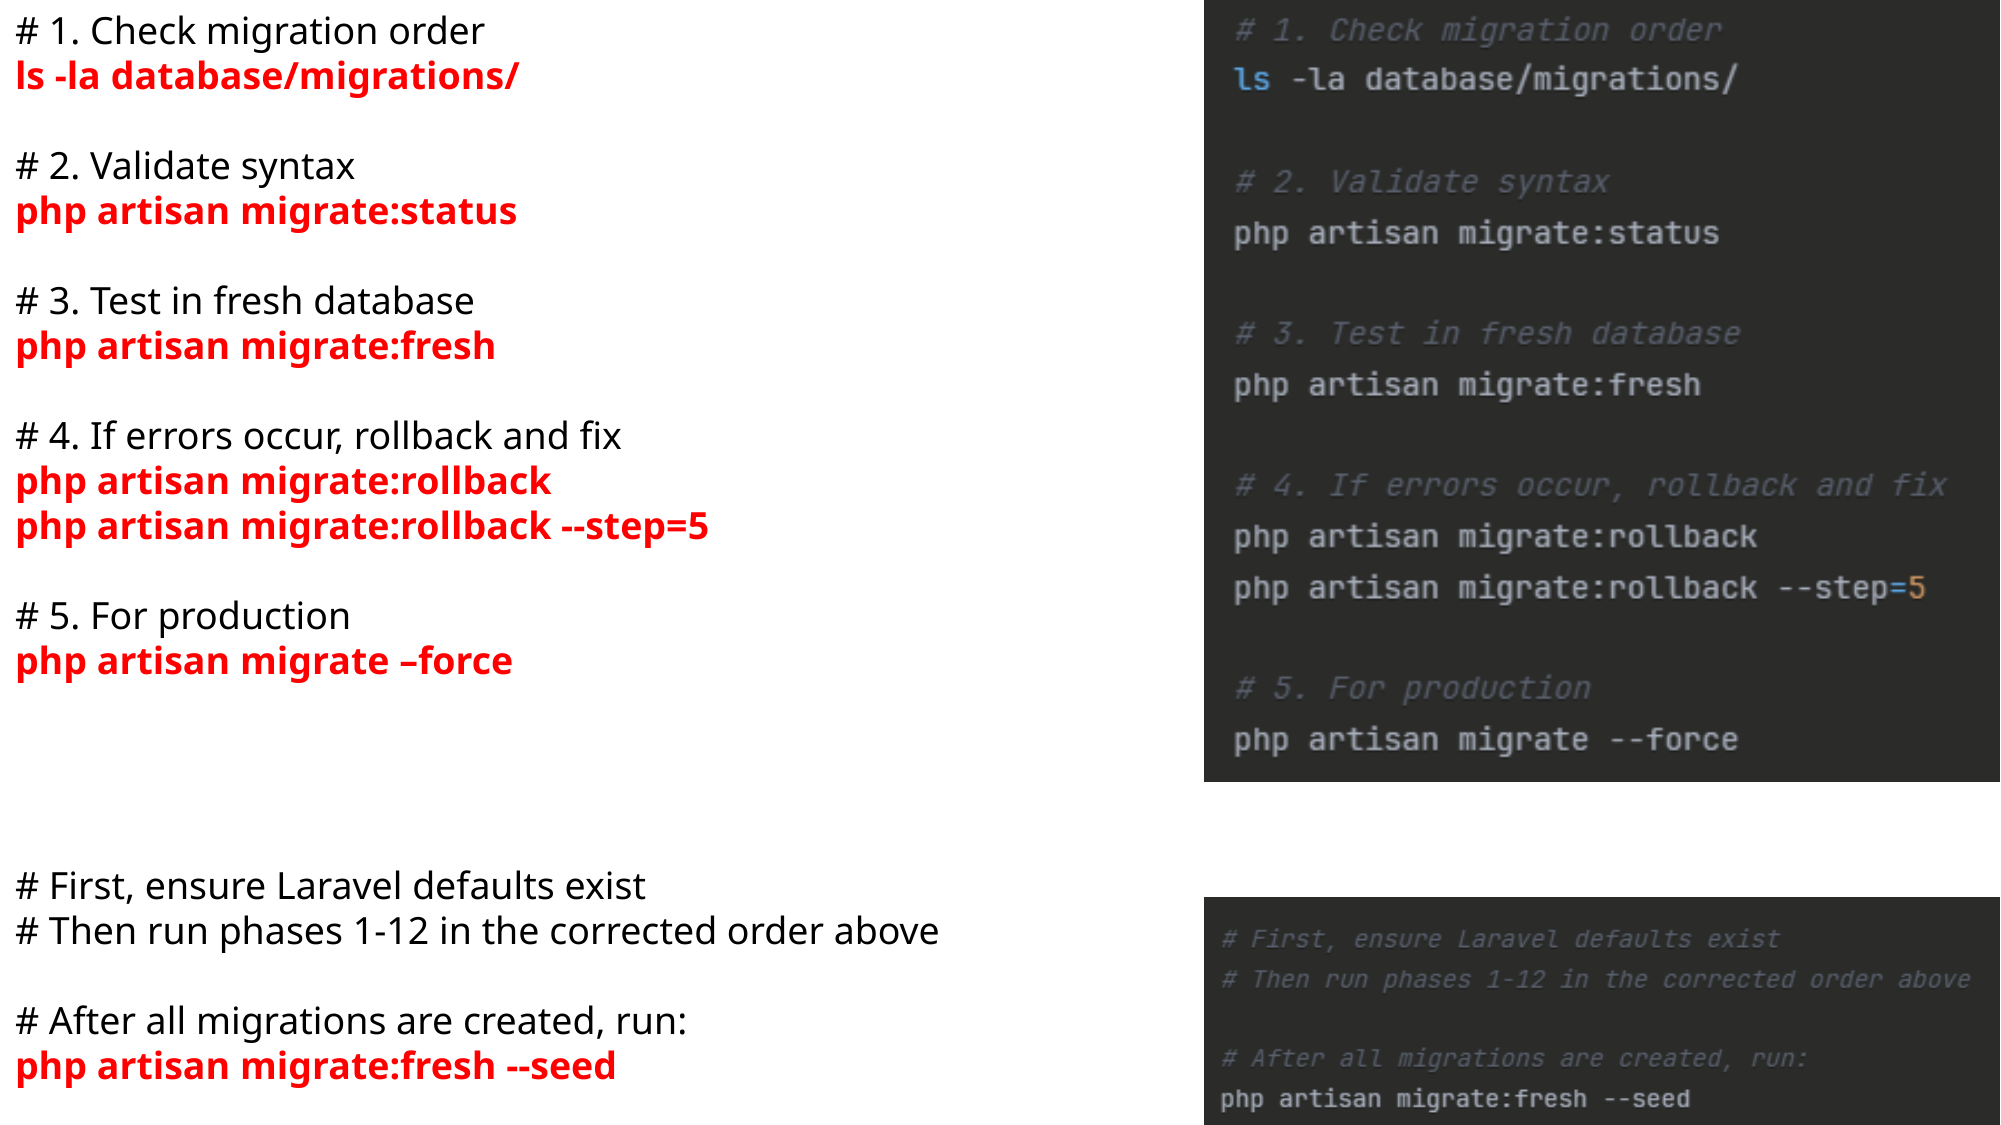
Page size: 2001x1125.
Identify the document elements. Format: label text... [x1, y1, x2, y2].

text_box # 1. Check migration order ls -la database/migrations/ # 2. Validate syntax php artisan migrate:status # 3. Test in fresh database php artisan migrate:fresh # 4. If errors occur, rollback and fix php artisan migrate:rollback php artisan migrate:rollback --step=5 # 5. For production php artisan migrate –force # First, ensure Laravel defaults exist # Then run phases 1-12 in the corrected order above # After all migrations are created, run: php artisan migrate:fresh --seed [0, 0, 2000, 1095]
picture [1203, 0, 2000, 783]
picture [1204, 897, 2000, 1125]
